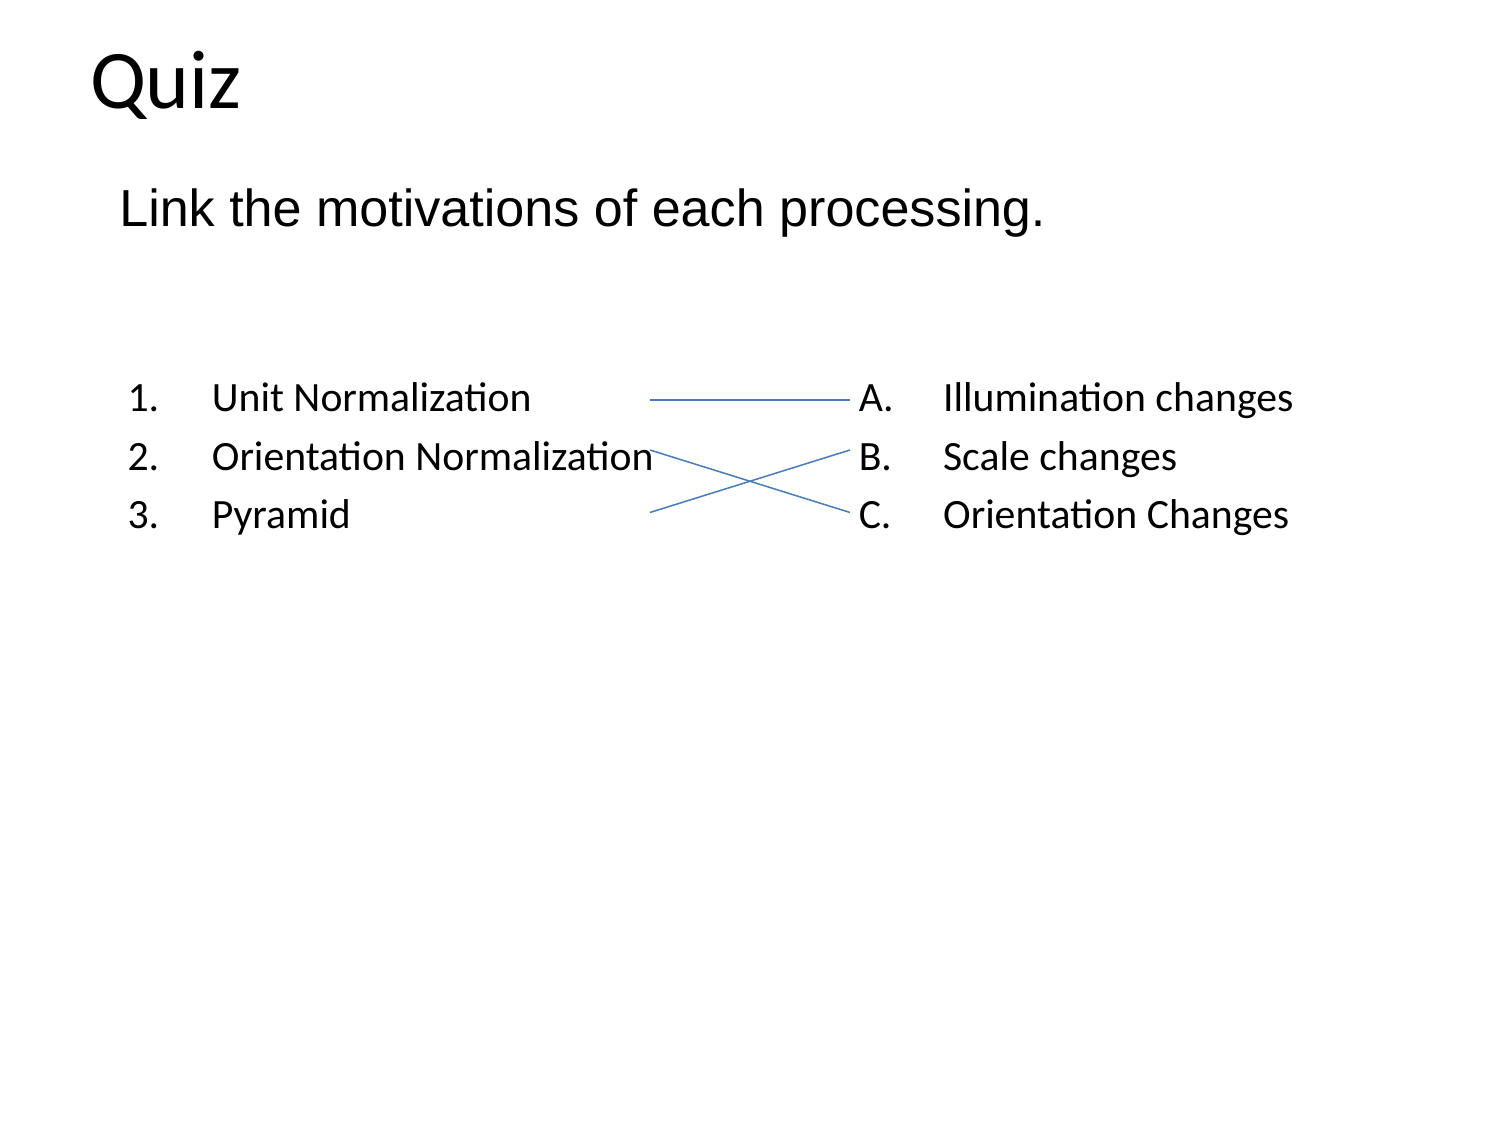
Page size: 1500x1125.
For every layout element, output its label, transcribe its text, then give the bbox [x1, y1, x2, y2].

list Illumination changes Scale changes Orientation Changes [850, 362, 1407, 718]
title Quiz [75, 0, 1425, 150]
text_box Link the motivations of each processing. [104, 167, 1090, 245]
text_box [649, 399, 851, 513]
text_box Unit Normalization Orientation Normalization Pyramid [37, 362, 850, 718]
